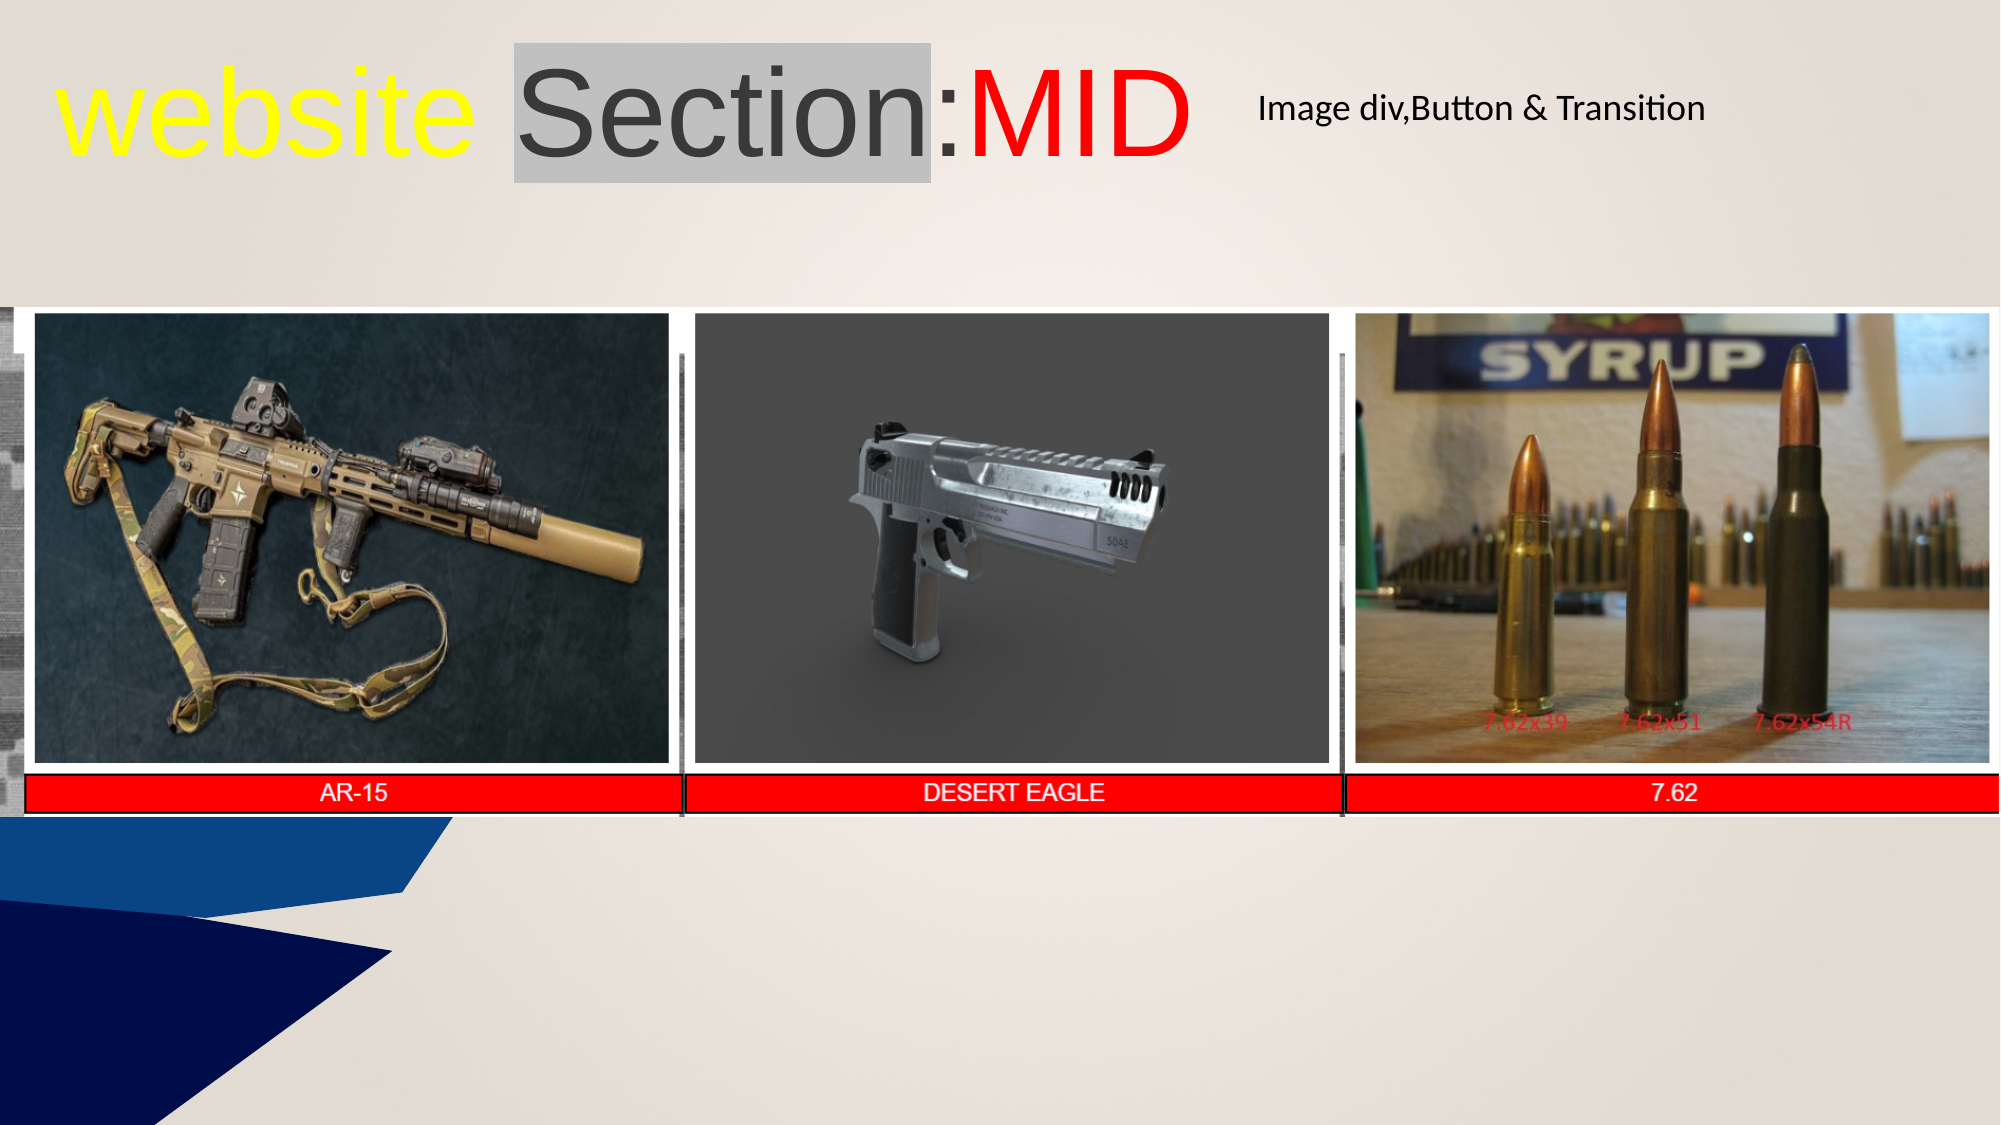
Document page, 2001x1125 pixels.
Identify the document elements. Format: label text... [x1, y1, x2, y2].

text_box Image div,Button & Transition [1242, 75, 1964, 136]
title website Section:MID [40, 22, 1279, 191]
picture [0, 0, 2001, 1125]
